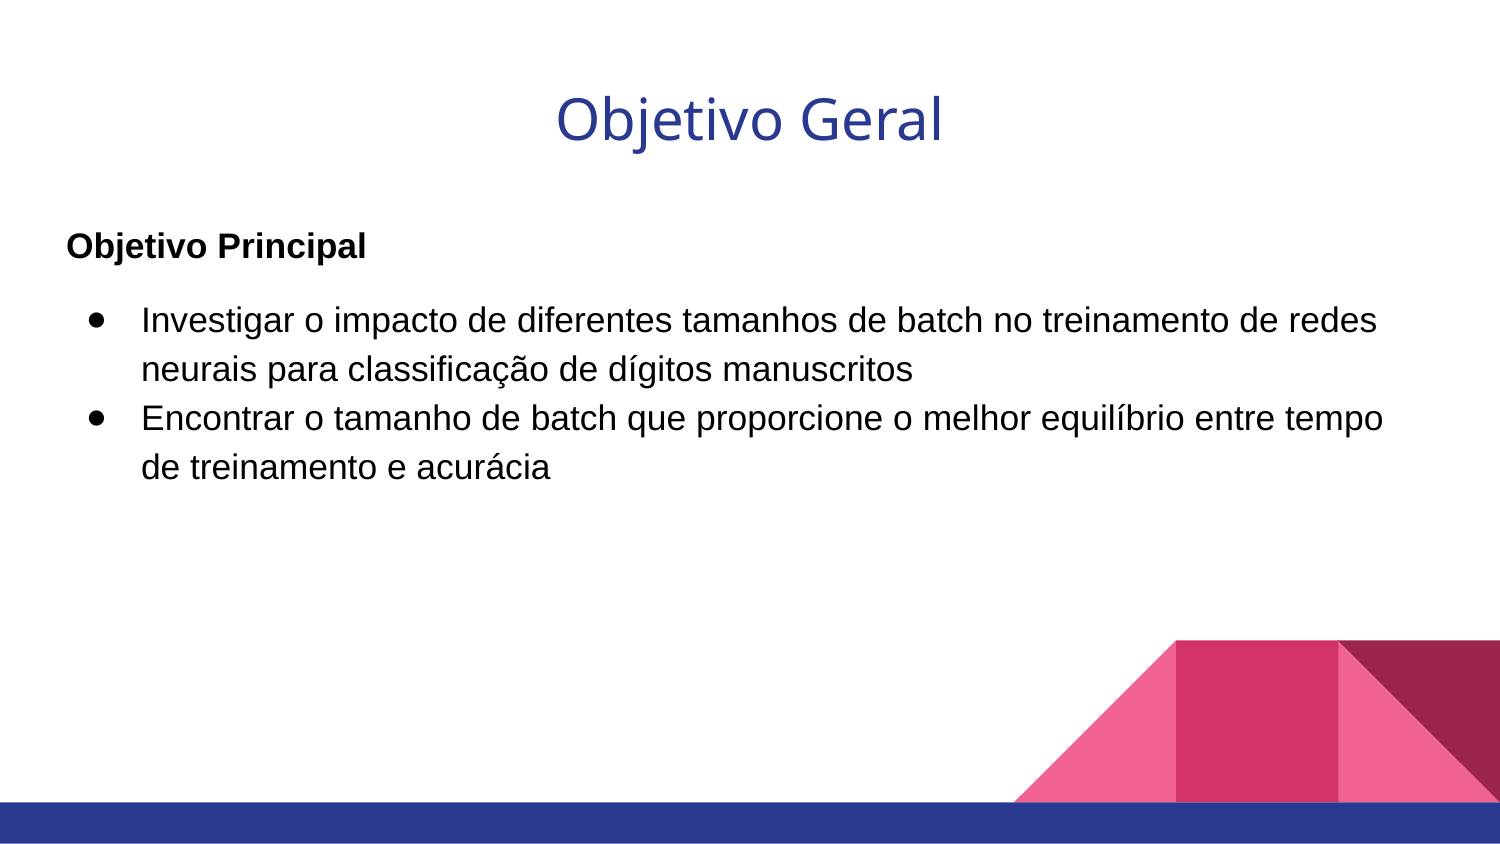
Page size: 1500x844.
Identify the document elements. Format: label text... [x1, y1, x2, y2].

list Objetivo Principal Investigar o impacto de diferentes tamanhos de batch no treinamento de redes neurais para classificação de dígitos manuscritos Encontrar o tamanho de batch que proporcione o melhor equilíbrio entre tempo de treinamento e acurácia [51, 201, 1449, 750]
title Objetivo Geral [51, 67, 1449, 167]
